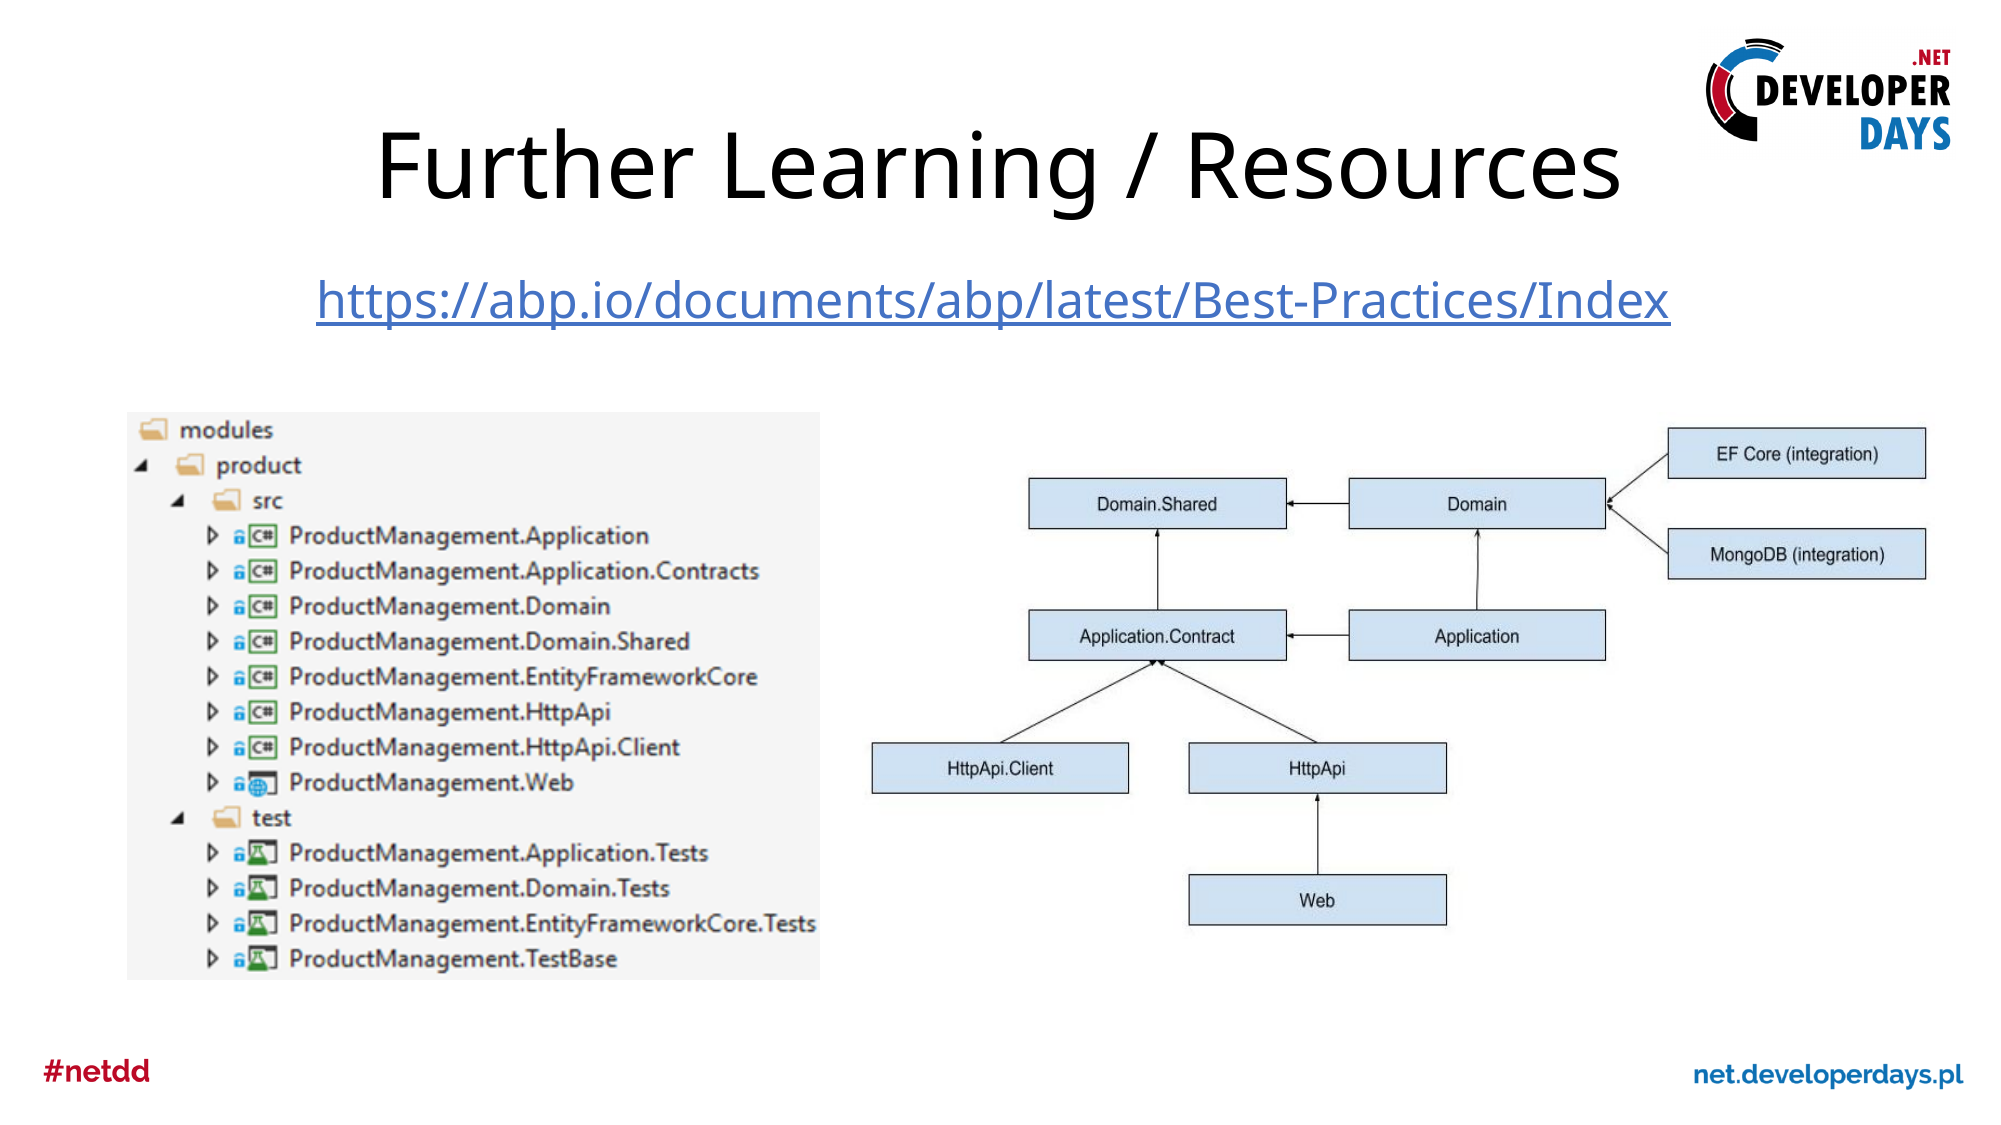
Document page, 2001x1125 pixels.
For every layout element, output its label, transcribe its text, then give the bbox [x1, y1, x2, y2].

picture [1698, 26, 1956, 160]
text_box https://abp.io/documents/abp/latest/Best-Practices/Index [301, 260, 1699, 344]
picture [26, 1043, 170, 1099]
picture [126, 412, 820, 980]
picture [1680, 1043, 1974, 1099]
title Further Learning / Resources [0, 59, 2000, 278]
picture [861, 412, 1936, 940]
